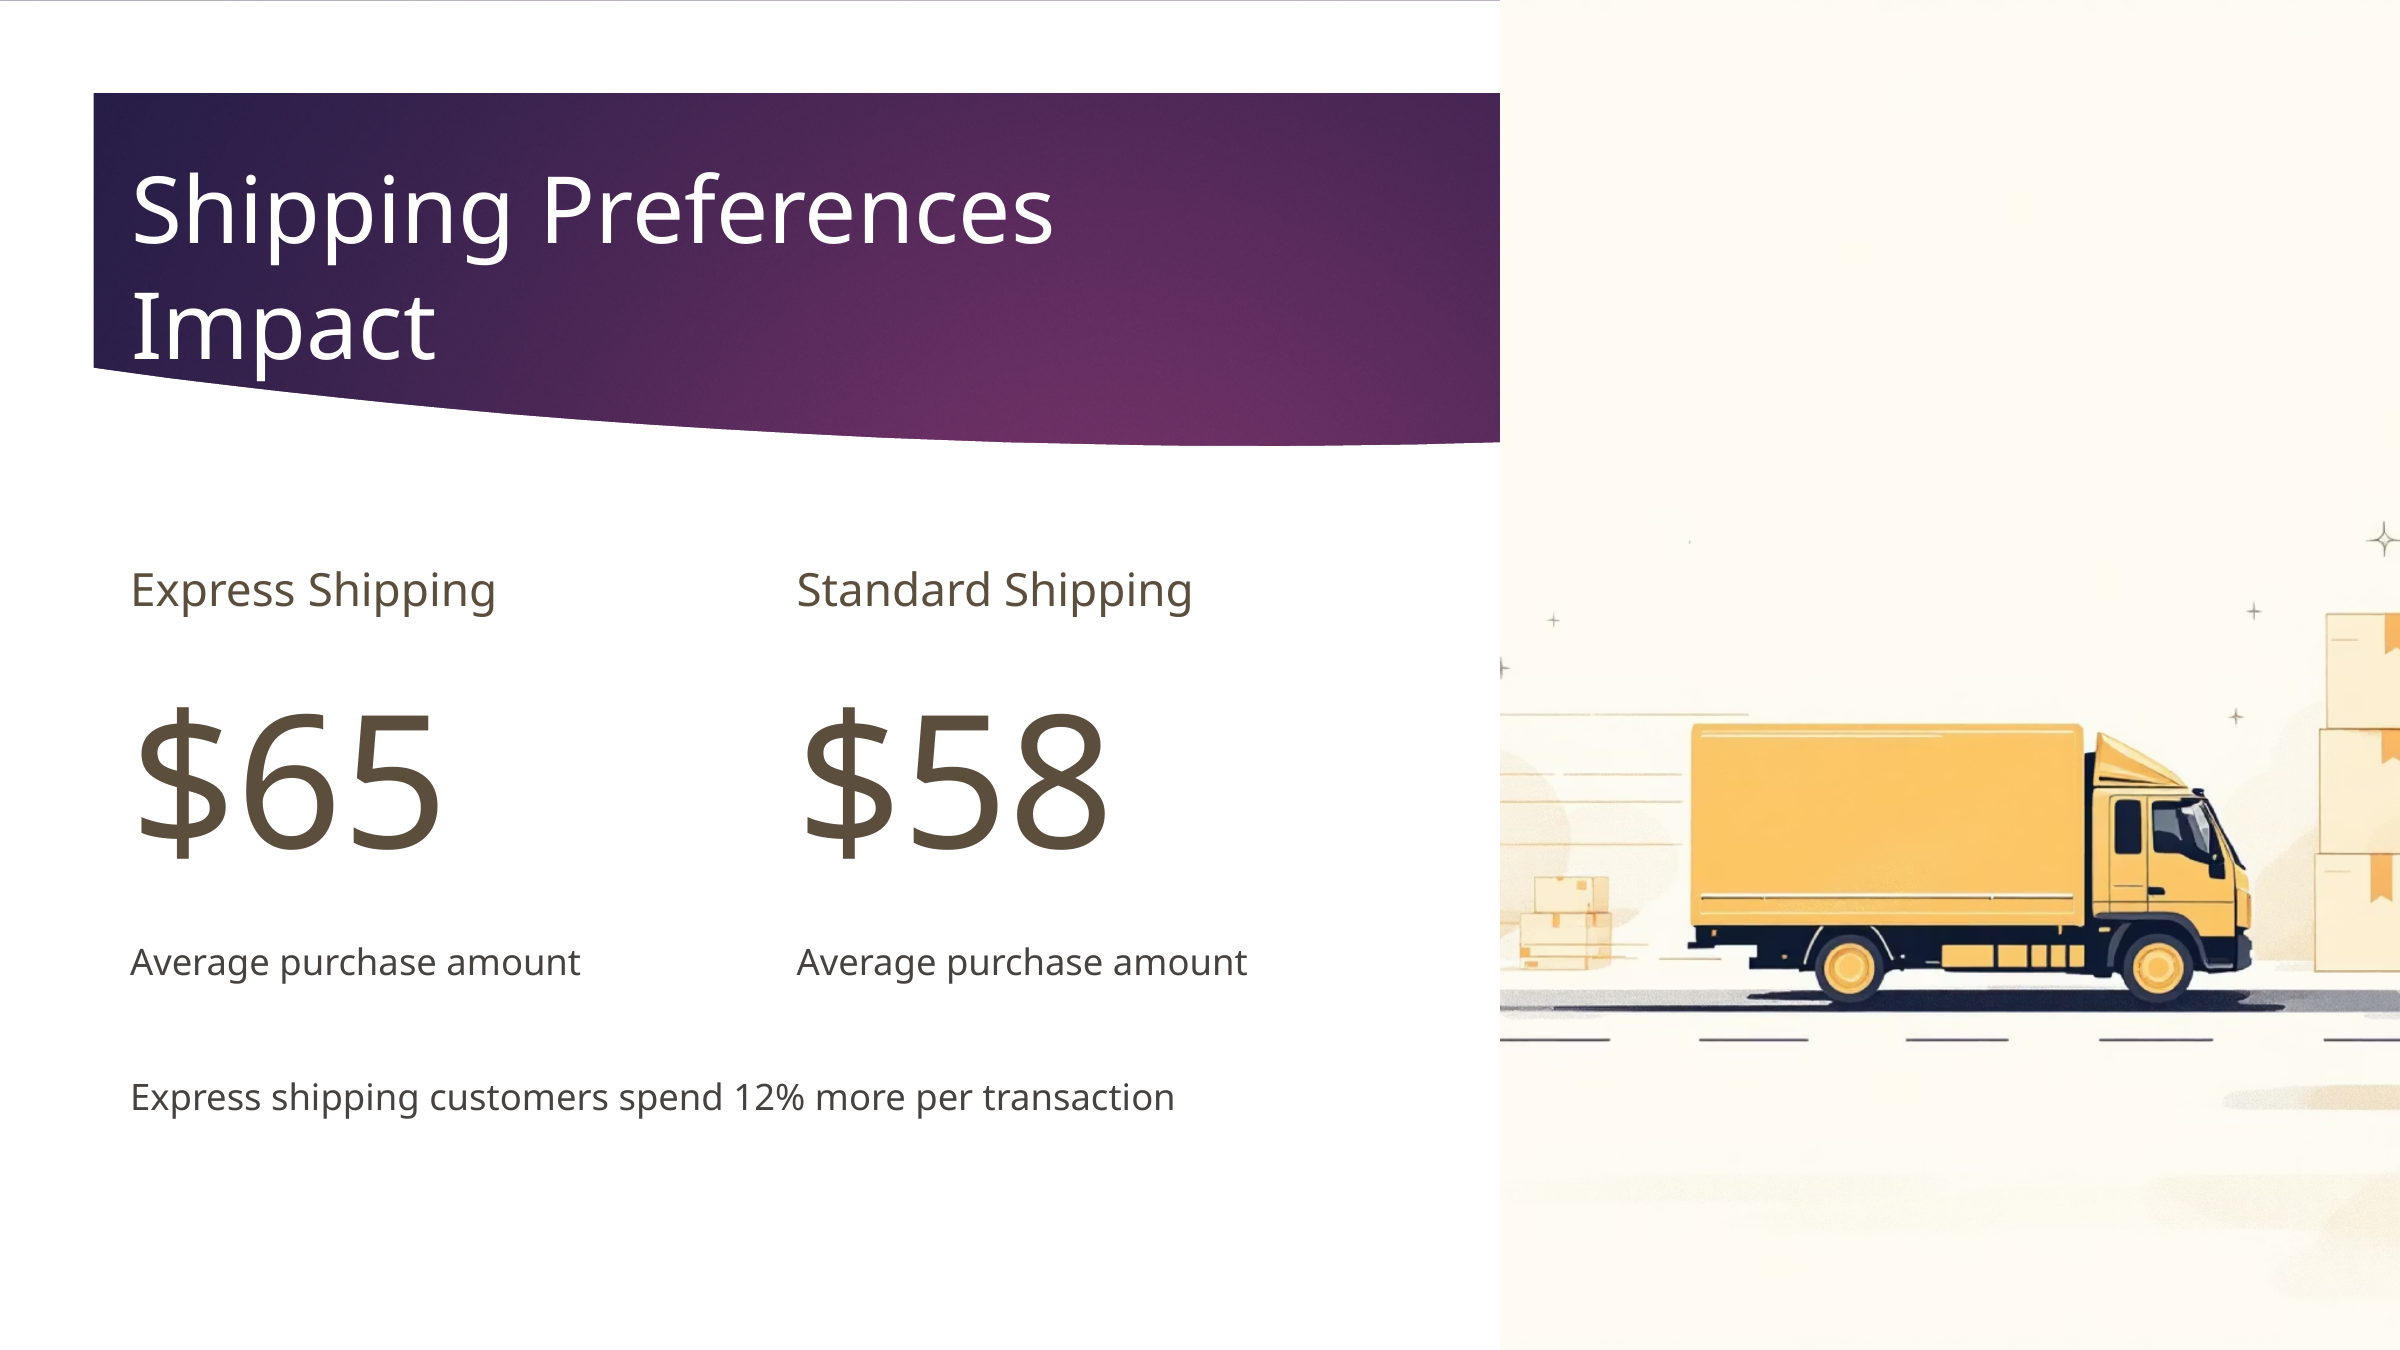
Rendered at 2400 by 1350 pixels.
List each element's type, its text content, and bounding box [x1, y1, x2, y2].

text_box $65 [130, 653, 705, 886]
picture [1499, 0, 2400, 1350]
text_box Express Shipping [130, 557, 596, 617]
text_box Standard Shipping [796, 557, 1262, 617]
text_box Average purchase amount [130, 923, 705, 983]
text_box $58 [796, 653, 1371, 886]
text_box Shipping Preferences Impact [131, 146, 1371, 379]
text_box Average purchase amount [796, 923, 1371, 983]
text_box Express shipping customers spend 12% more per transaction [130, 1057, 1370, 1118]
